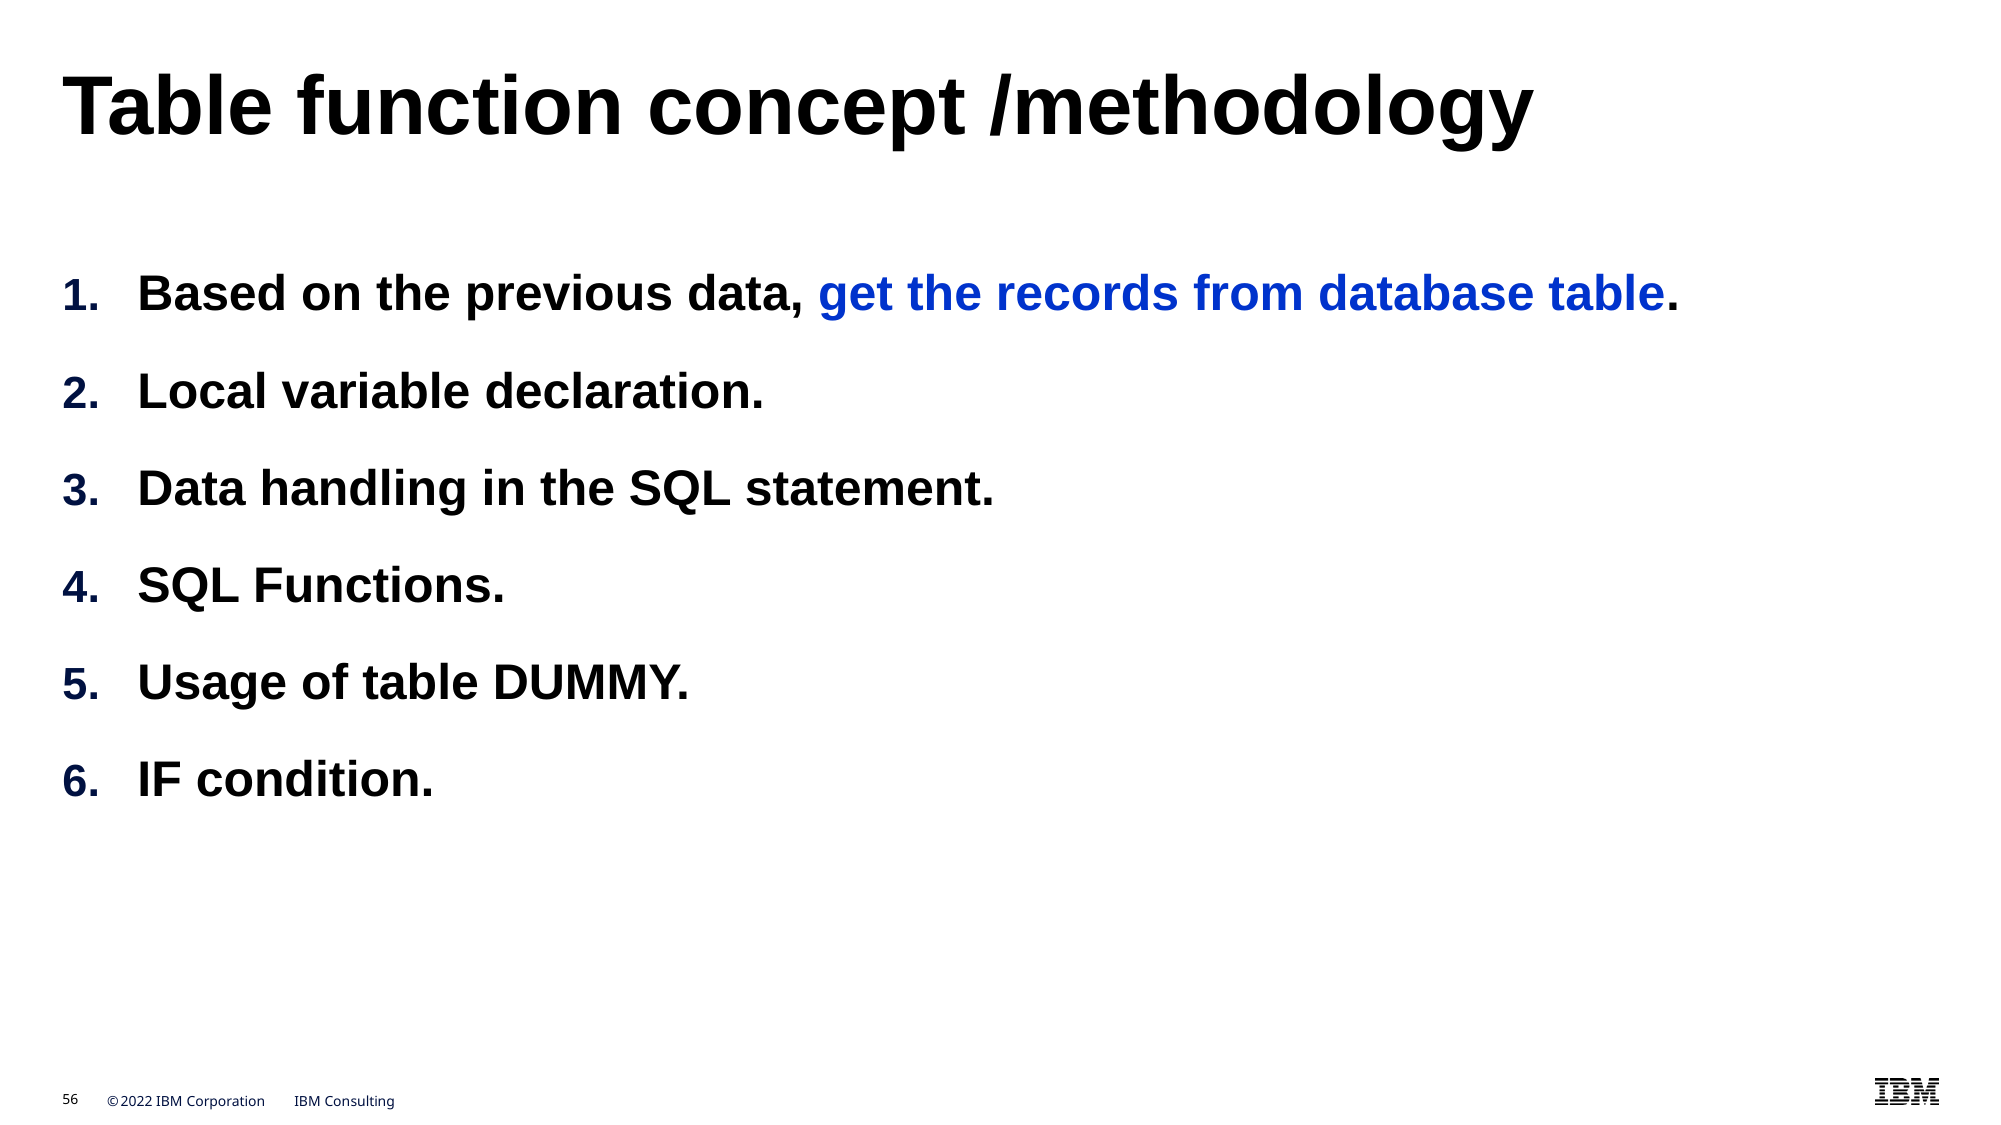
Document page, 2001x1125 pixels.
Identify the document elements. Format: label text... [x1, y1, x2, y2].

text_box Based on the previous data, get the records from database table. Local variable declaration. Data handling in the SQL statement. SQL Functions. Usage of table DUMMY. IF condition. [62, 254, 1858, 922]
title Table function concept /methodology [62, 62, 1904, 239]
picture [1875, 1078, 1939, 1105]
